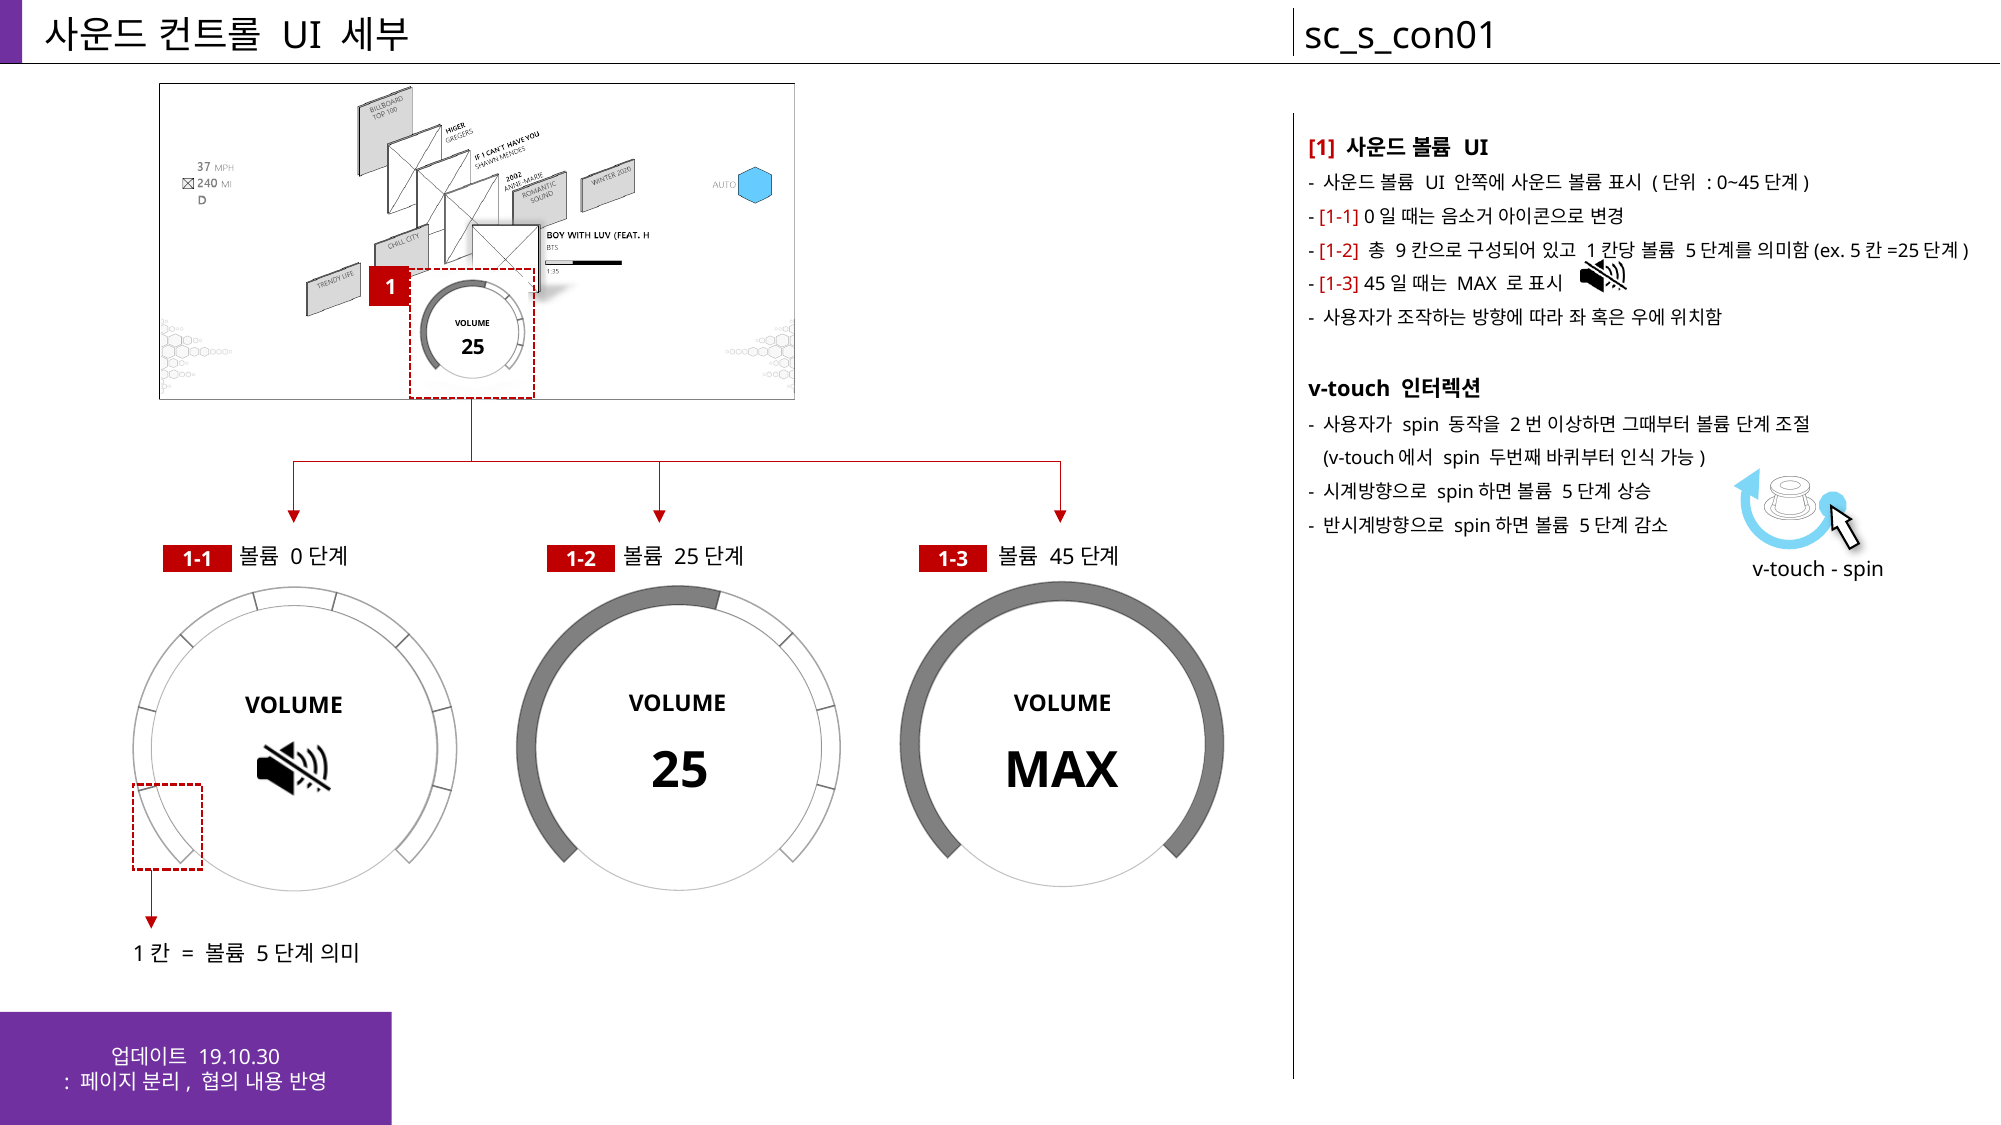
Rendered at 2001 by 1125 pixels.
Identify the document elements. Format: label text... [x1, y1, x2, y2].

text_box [703, 166, 829, 535]
picture [446, 382, 503, 403]
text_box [416, 277, 529, 382]
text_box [1745, 456, 1870, 576]
text_box 1칸 = 볼륨 5단계 의미 [118, 931, 375, 973]
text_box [516, 535, 840, 891]
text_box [320, 371, 446, 535]
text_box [900, 535, 1224, 887]
picture [1580, 252, 1627, 299]
picture [159, 83, 795, 403]
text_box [0, 0, 2000, 64]
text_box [503, 366, 628, 555]
text_box 업데이트 19.10.30 : 페이지 분리, 협의 내용 반영 [0, 1011, 393, 1125]
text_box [133, 535, 457, 891]
text_box [1] 사운드 볼륨 UI - 사운드 볼륨 UI 안쪽에 사운드 볼륨 표시 (단위 : 0~45단계) - [1-1] 0일 때는 음소거 아이콘으로 변경 - [1-2] 총 9칸으로 구성되어 있고 1칸당 볼륨 5단계를 의미함(ex. 5칸=25단계) - [1-3] 45일 때는 MAX 로 표시 - 사용자가 조작하는 방향에 따라 좌 혹은 우에 위치함 v-touch 인터렉션 - 사용자가 spin 동작을 2번 이상하면 그때부터 볼륨 단계 조절 (v-touch에서 spin 두번째 바퀴부터 인식 가능) - 시계방향으로 spin하면 볼륨 5단계 상승 - 반시계방향으로 spin하면 볼륨 5단계 감소 [1294, 112, 2000, 628]
